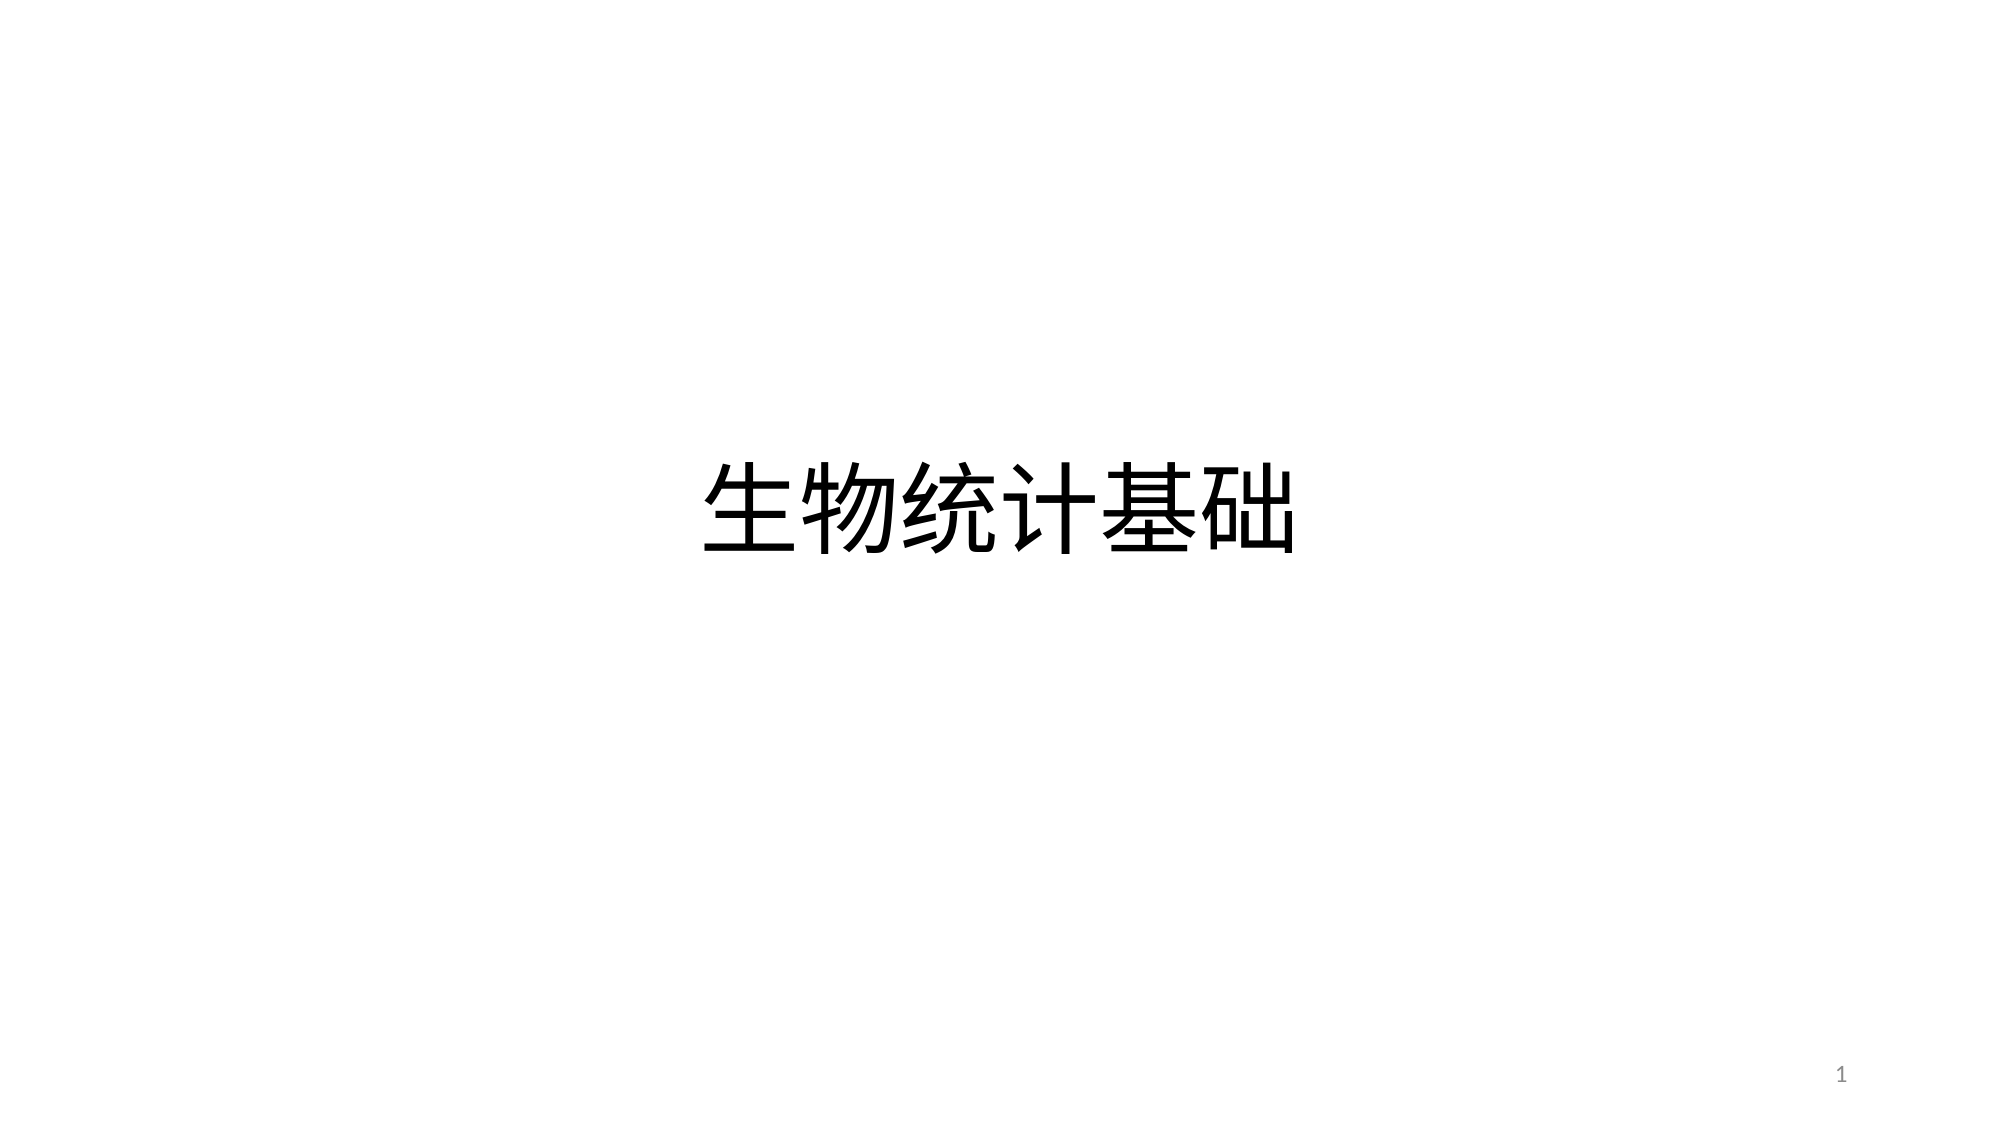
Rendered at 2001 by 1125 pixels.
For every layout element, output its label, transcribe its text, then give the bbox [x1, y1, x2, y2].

slide_number 1 [1412, 1042, 1863, 1103]
title 生物统计基础 [249, 184, 1750, 576]
